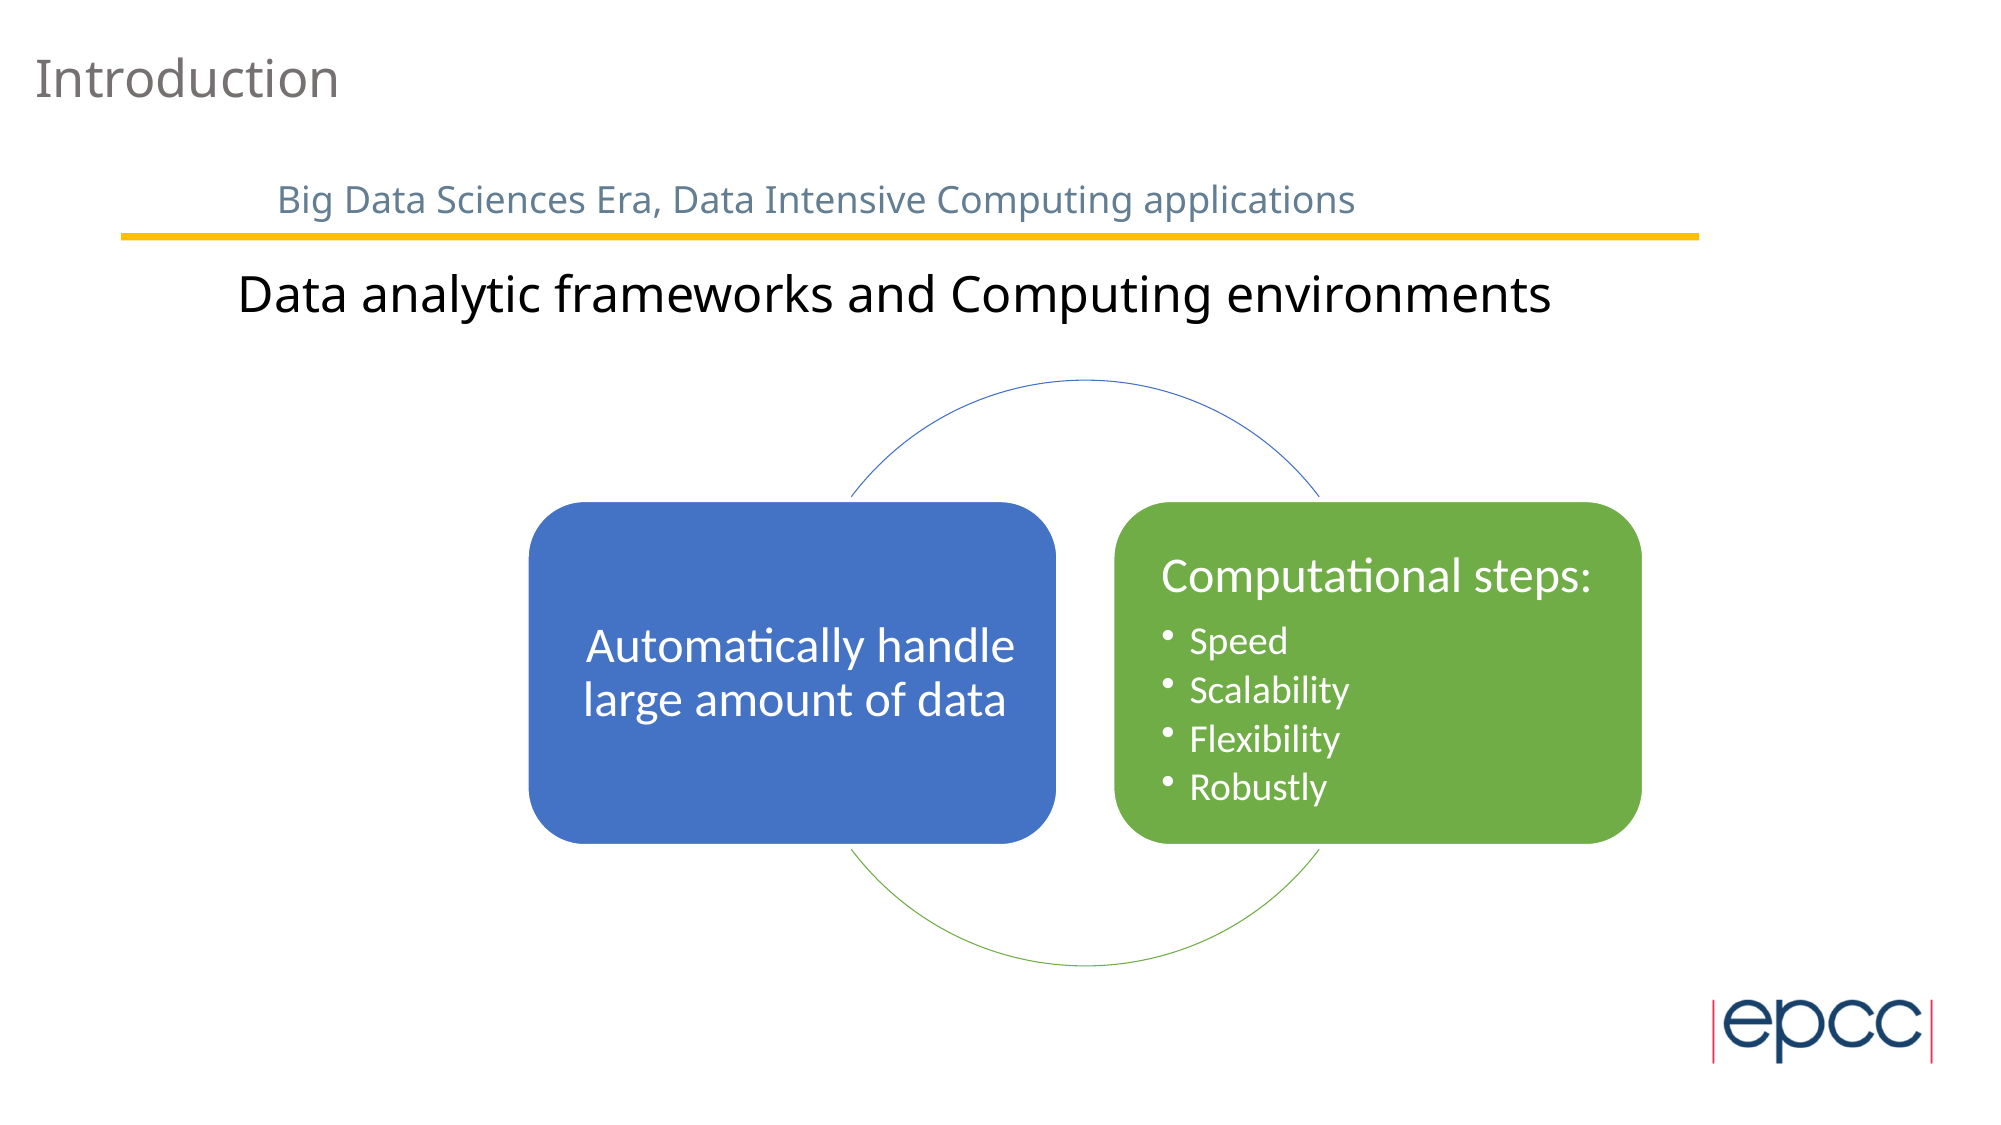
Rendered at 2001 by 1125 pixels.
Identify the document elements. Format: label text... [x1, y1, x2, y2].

text_box Big Data Sciences Era, Data Intensive Computing applications [262, 168, 1372, 229]
title Data analytic frameworks and Computing environments [222, 242, 1948, 316]
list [222, 316, 1948, 1030]
text_box [120, 232, 1700, 242]
text_box Introduction [20, 37, 1000, 116]
picture [1697, 985, 1948, 1073]
